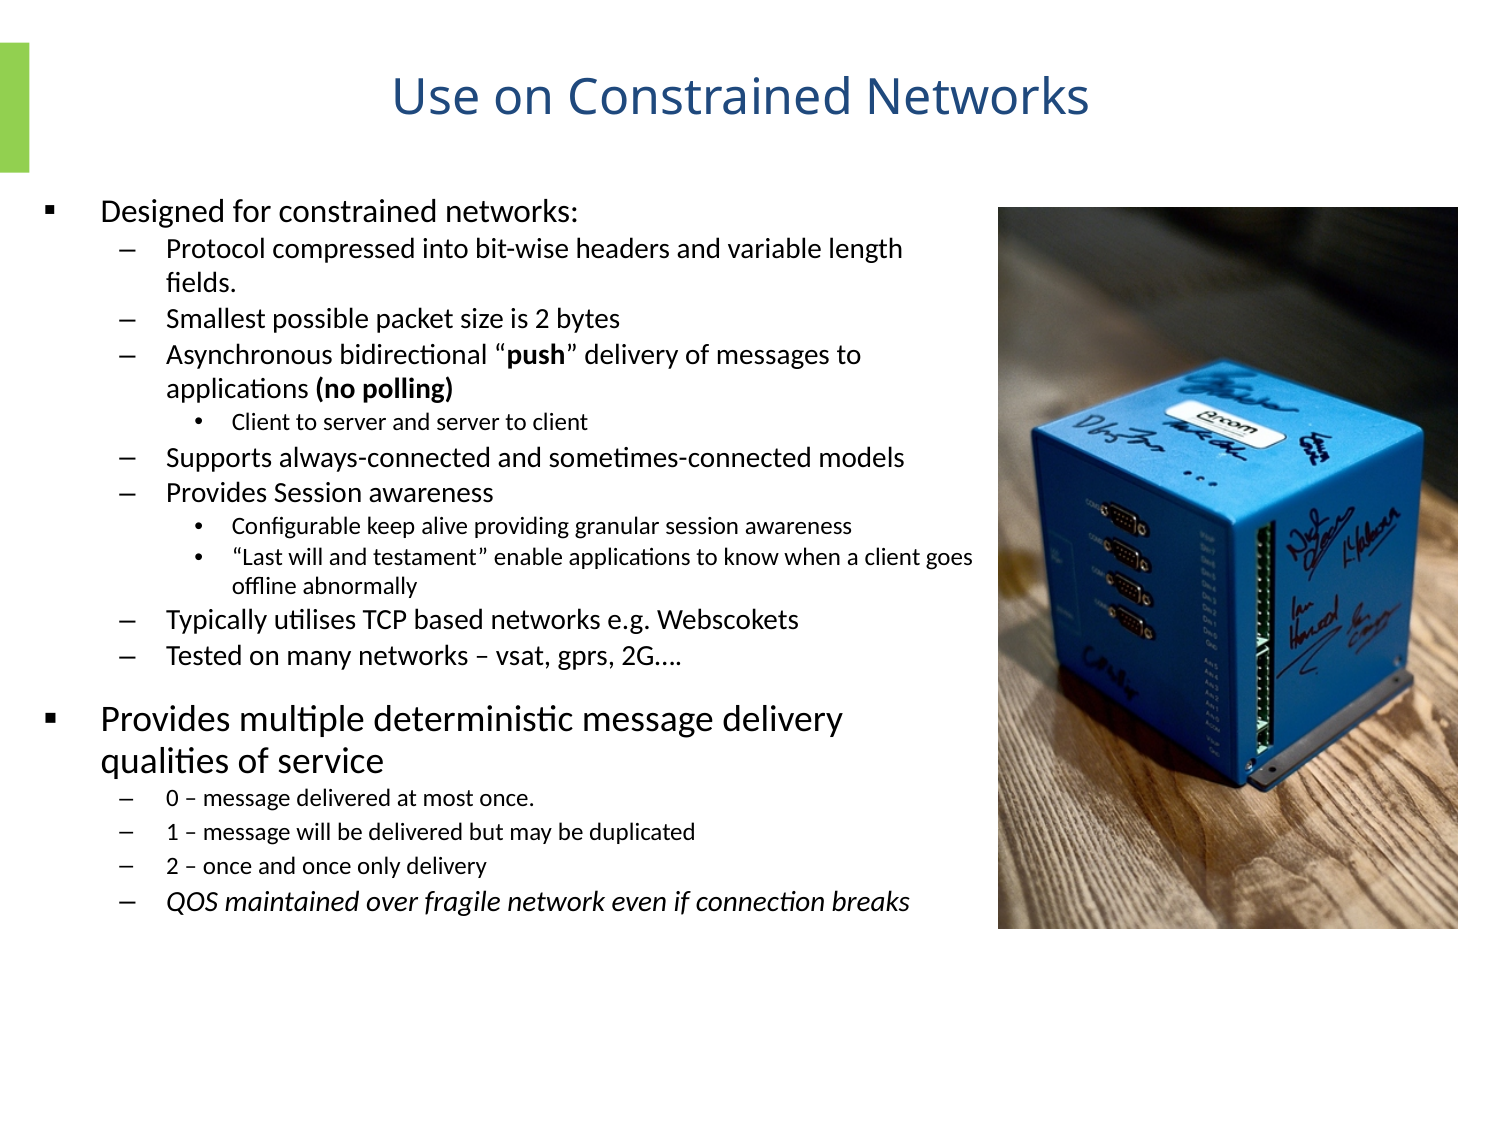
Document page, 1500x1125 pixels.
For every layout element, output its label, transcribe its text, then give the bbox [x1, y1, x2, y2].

list Designed for constrained networks: Protocol compressed into bit-wise headers and variable length fields. Smallest possible packet size is 2 bytes Asynchronous bidirectional “push” delivery of messages to applications (no polling) Client to server and server to client Supports always-connected and sometimes-connected models Provides Session awareness Configurable keep alive providing granular session awareness “Last will and testament” enable applications to know when a client goes offline abnormally Typically utilises TCP based networks e.g. Webscokets Tested on many networks – vsat, gprs, 2G…. Provides multiple deterministic message delivery qualities of service 0 – message delivered at most once. 1 – message will be delivered but may be duplicated 2 – once and once only delivery QOS maintained over fragile network even if connection breaks [29, 184, 993, 990]
title Use on Constrained Networks [29, 42, 1454, 148]
picture [997, 207, 1458, 929]
